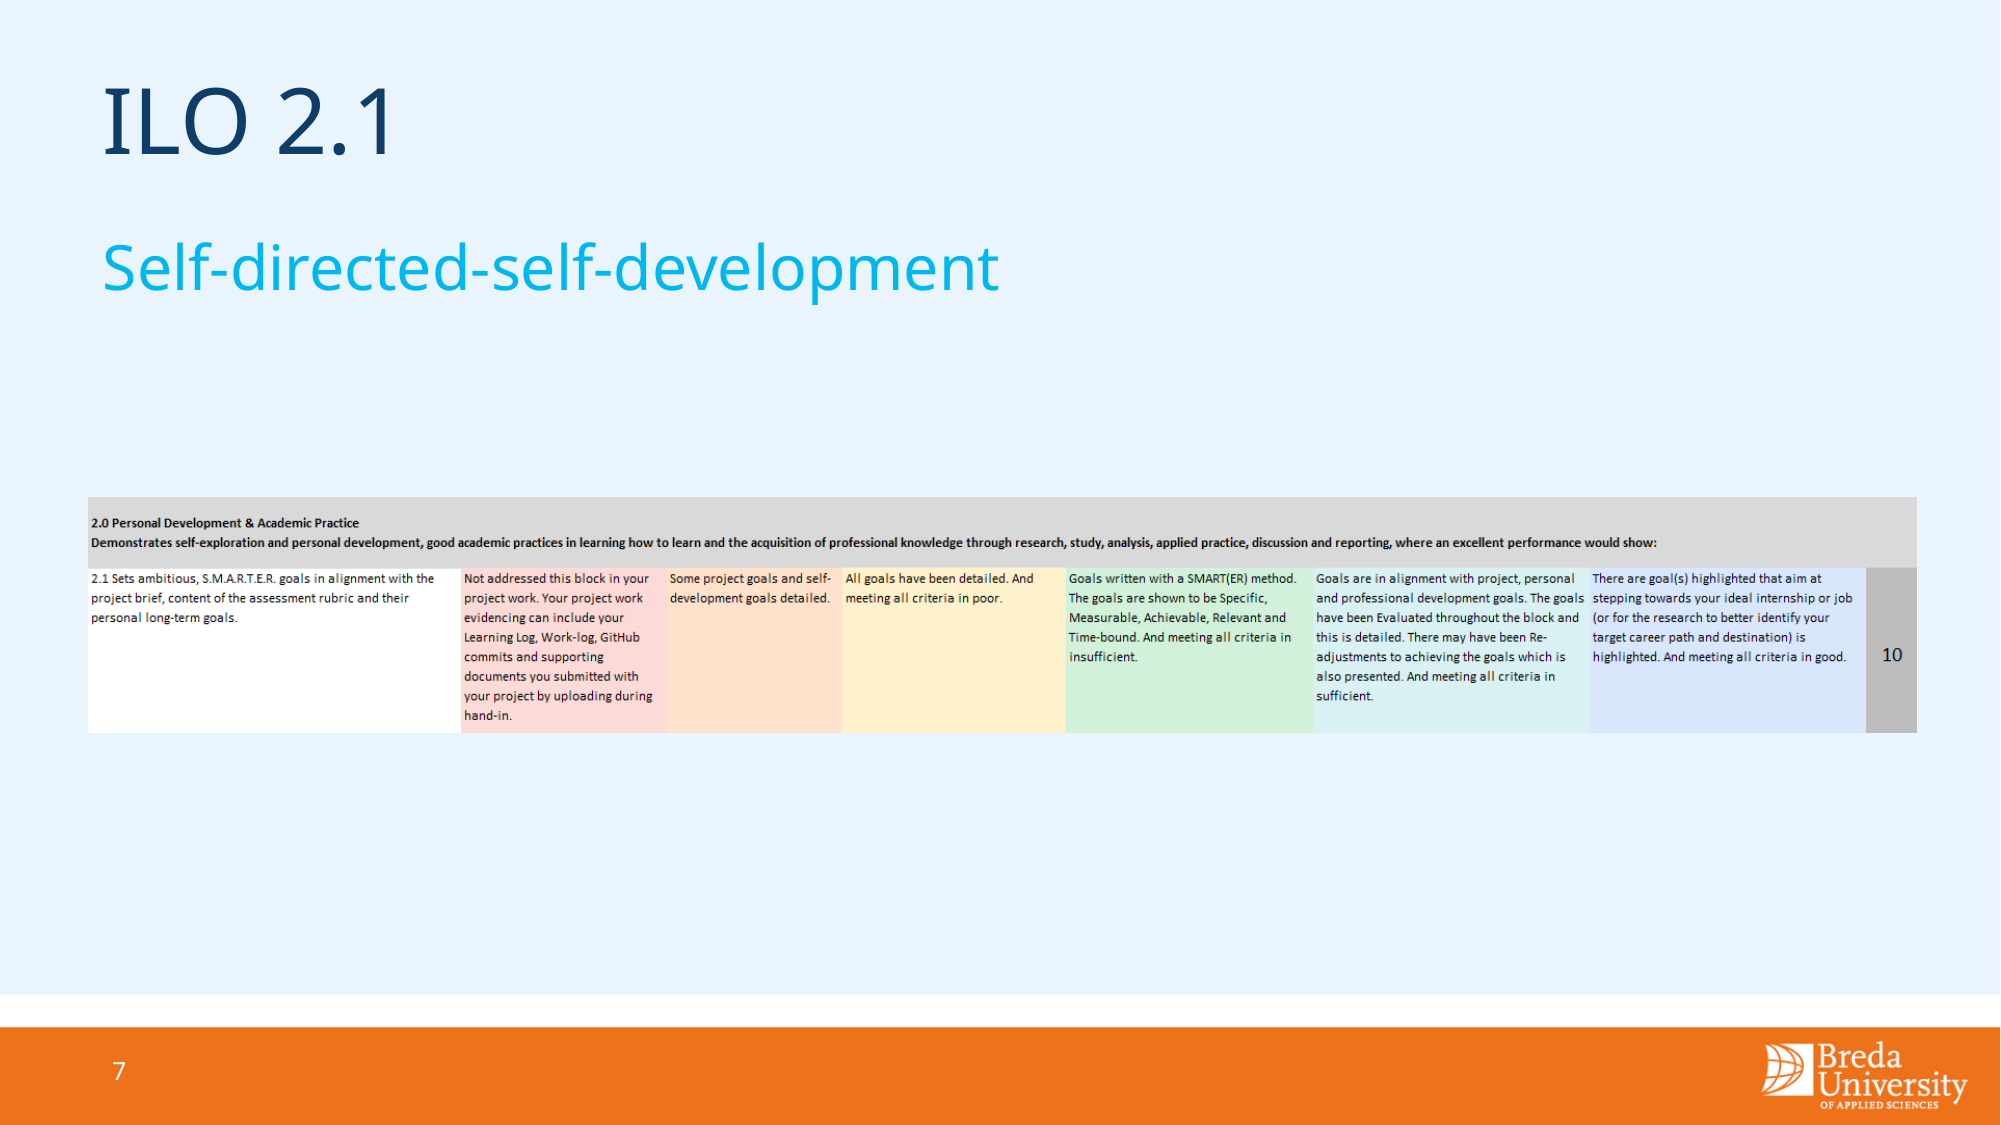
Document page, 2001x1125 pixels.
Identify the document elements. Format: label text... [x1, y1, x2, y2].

title ILO 2.1 [88, 67, 1917, 210]
list Self-directed-self-development [88, 229, 1917, 307]
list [88, 497, 1917, 733]
picture [0, 0, 2001, 1125]
slide_number 7 [97, 1042, 198, 1103]
